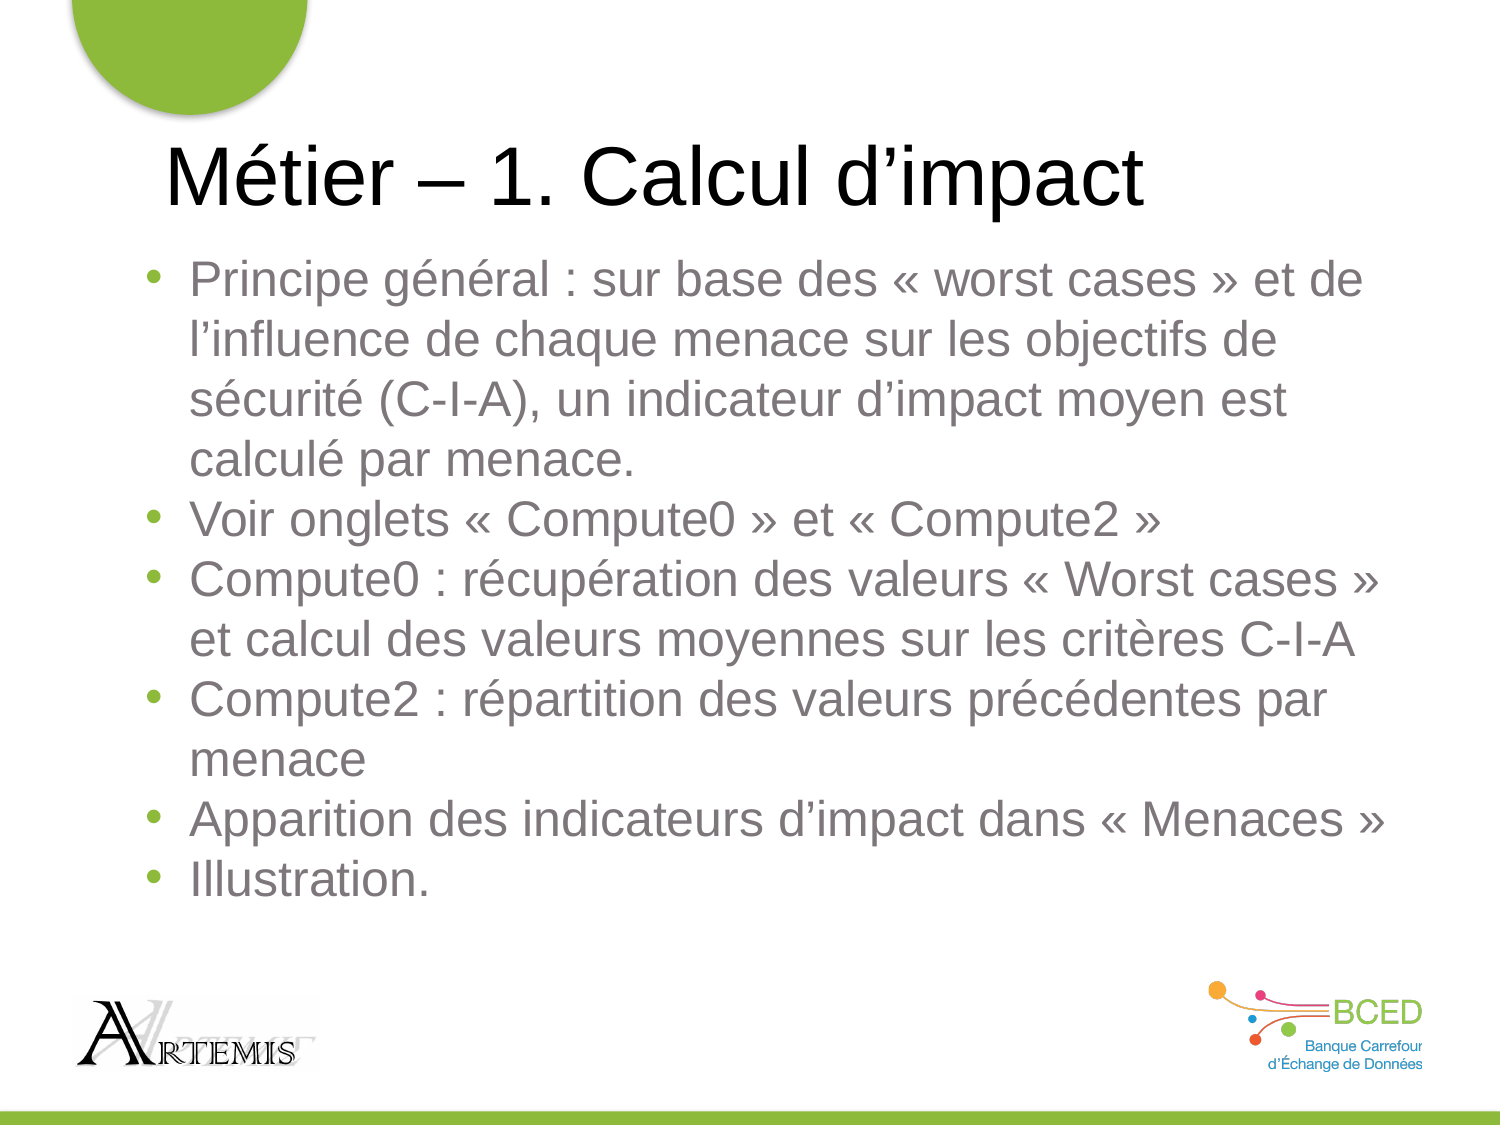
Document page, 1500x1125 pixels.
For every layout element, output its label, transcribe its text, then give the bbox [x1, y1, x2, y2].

picture [72, 994, 320, 1072]
list Principe général : sur base des « worst cases » et de l’influence de chaque menace sur les objectifs de sécurité (C-I-A), un indicateur d’impact moyen est calculé par menace. Voir onglets « Compute0 » et « Compute2 » Compute0 : récupération des valeurs « Worst cases » et calcul des valeurs moyennes sur les critères C-I-A Compute2 : répartition des valeurs précédentes par menace Apparition des indicateurs d’impact dans « Menaces » Illustration. [145, 246, 1407, 952]
title Métier – 1. Calcul d’impact [164, 63, 1425, 222]
